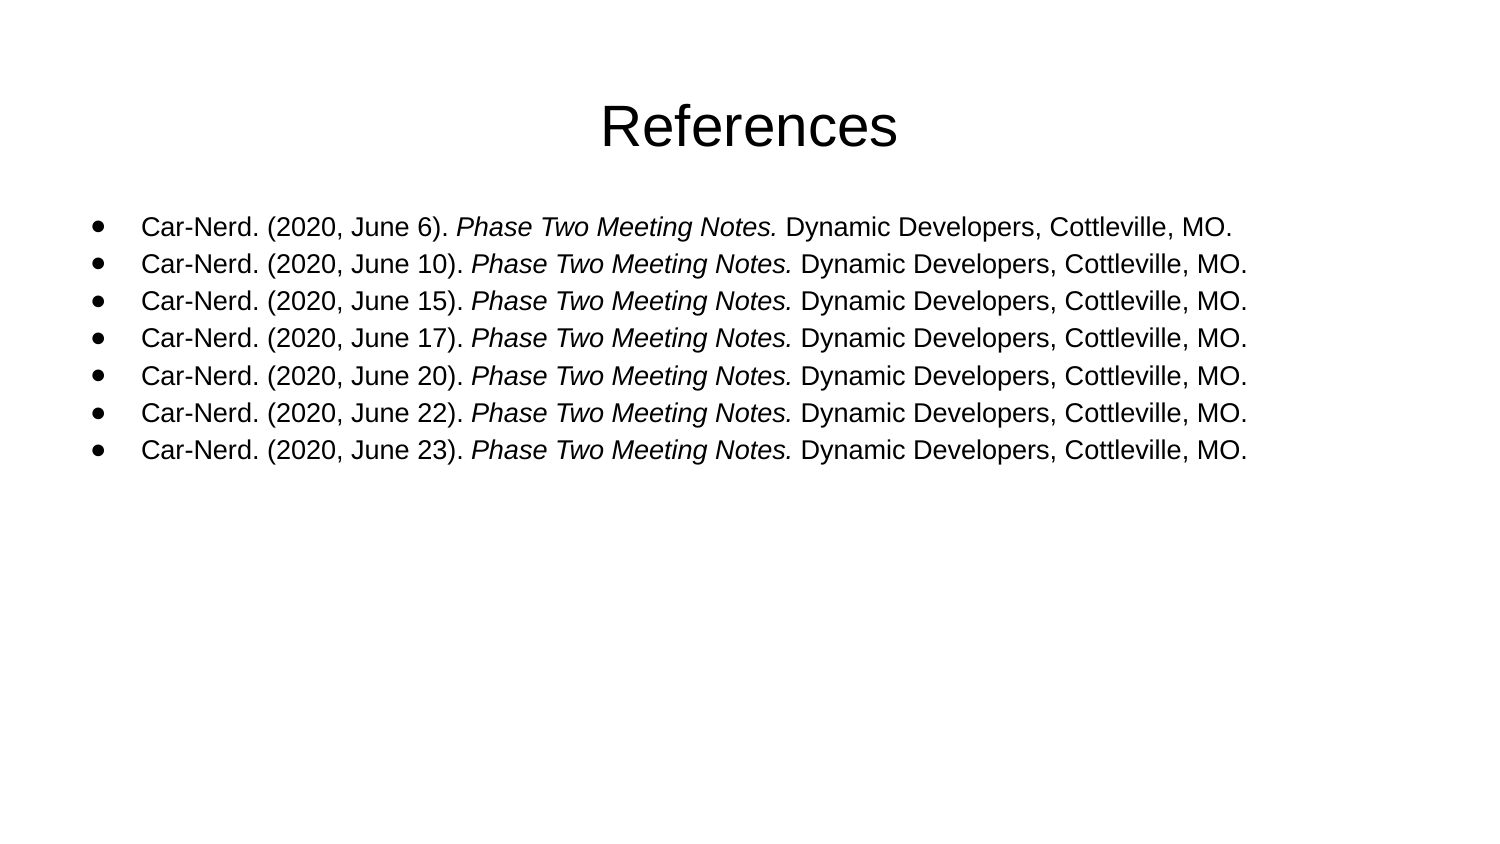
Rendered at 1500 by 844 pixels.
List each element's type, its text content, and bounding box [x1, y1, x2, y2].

title References [51, 72, 1449, 167]
list Car-Nerd. (2020, June 6). Phase Two Meeting Notes. Dynamic Developers, Cottleville, MO. Car-Nerd. (2020, June 10). Phase Two Meeting Notes. Dynamic Developers, Cottleville, MO. Car-Nerd. (2020, June 15). Phase Two Meeting Notes. Dynamic Developers, Cottleville, MO. Car-Nerd. (2020, June 17). Phase Two Meeting Notes. Dynamic Developers, Cottleville, MO. Car-Nerd. (2020, June 20). Phase Two Meeting Notes. Dynamic Developers, Cottleville, MO. Car-Nerd. (2020, June 22). Phase Two Meeting Notes. Dynamic Developers, Cottleville, MO. Car-Nerd. (2020, June 23). Phase Two Meeting Notes. Dynamic Developers, Cottleville, MO. [51, 189, 1449, 750]
